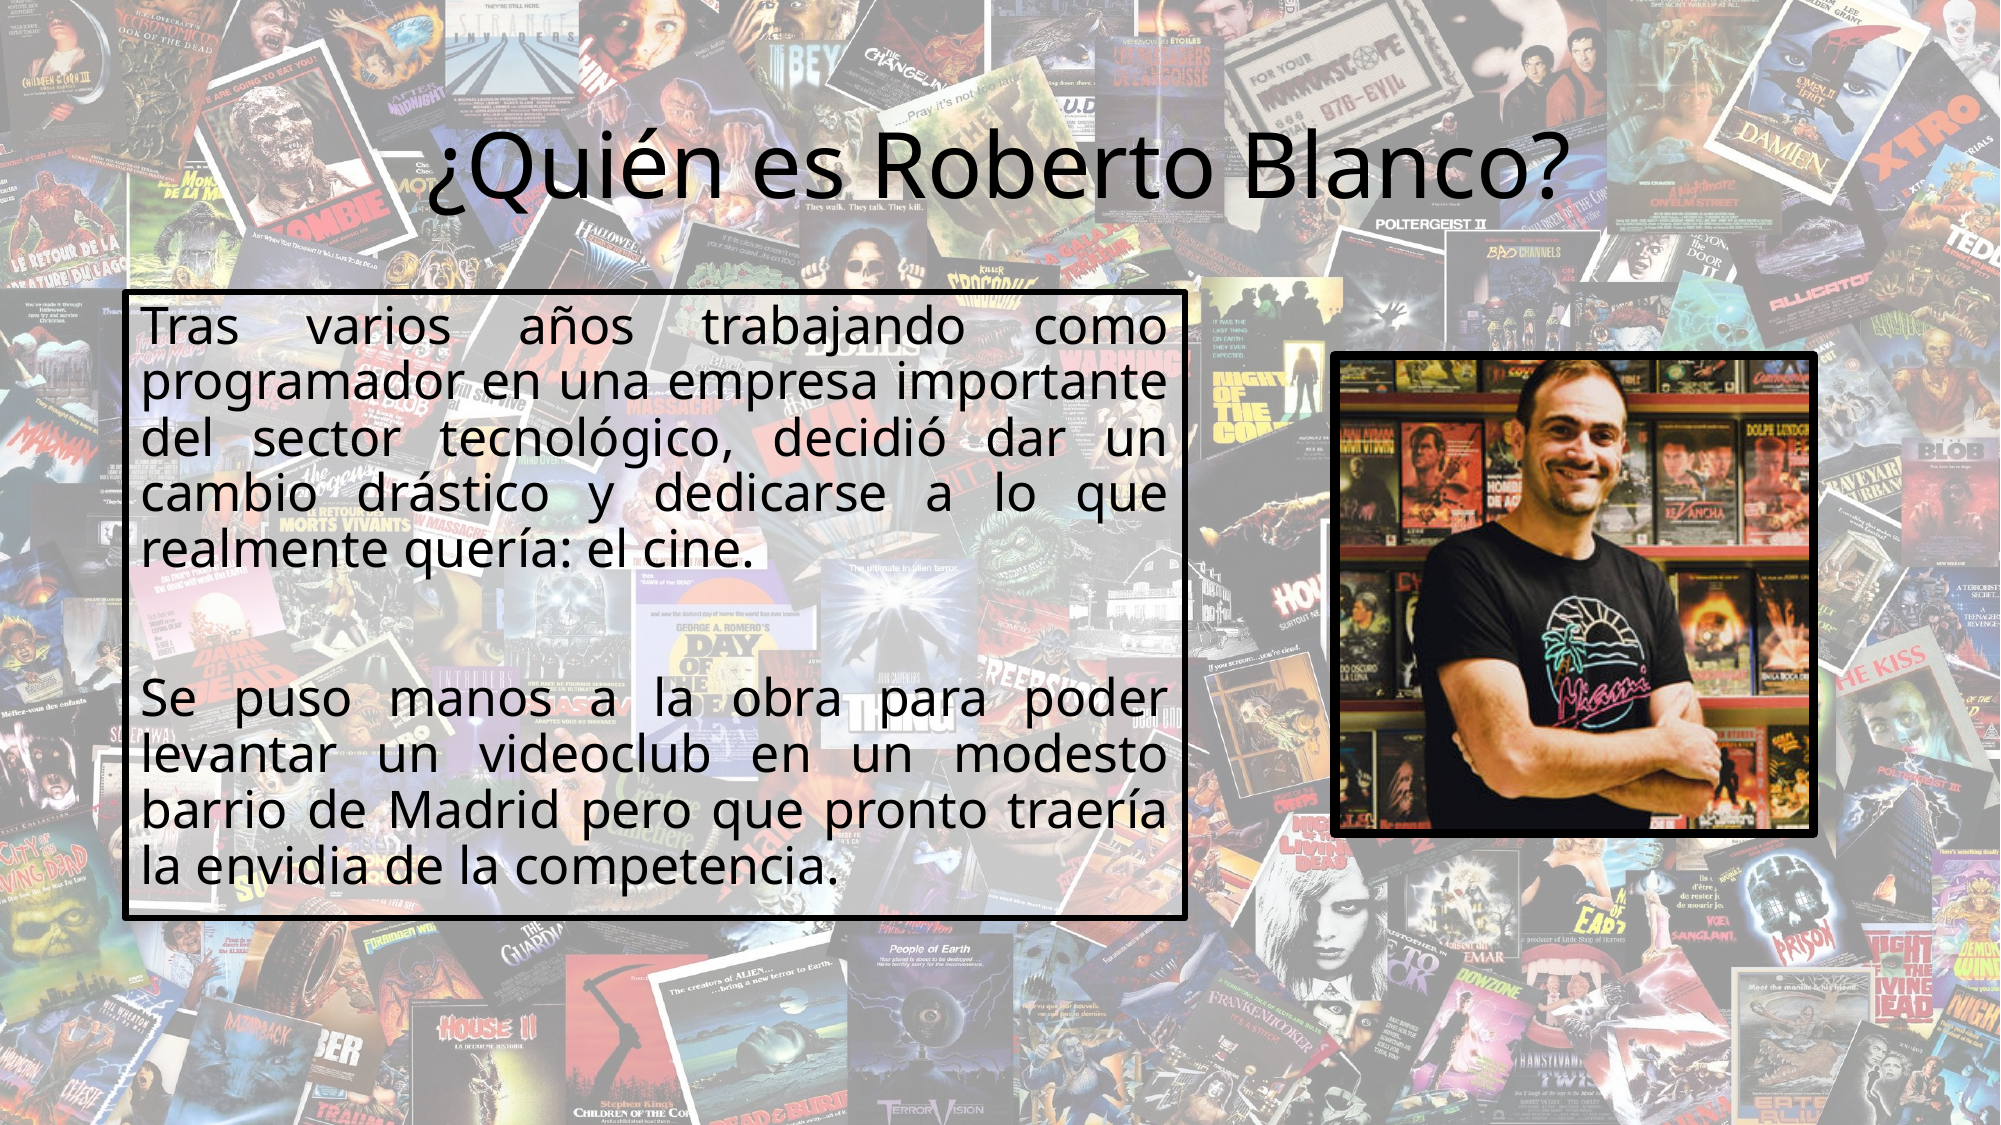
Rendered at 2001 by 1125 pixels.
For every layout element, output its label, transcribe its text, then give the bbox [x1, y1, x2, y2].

picture [1339, 360, 1809, 829]
title ¿Quién es Roberto Blanco? [137, 59, 1863, 278]
list Tras varios años trabajando como programador en una empresa importante del sector tecnológico, decidió dar un cambio drástico y dedicarse a lo que realmente quería: el cine. Se puso manos a la obra para poder levantar un videoclub en un modesto barrio de Madrid pero que pronto traería la envidia de la competencia. [125, 292, 1185, 919]
